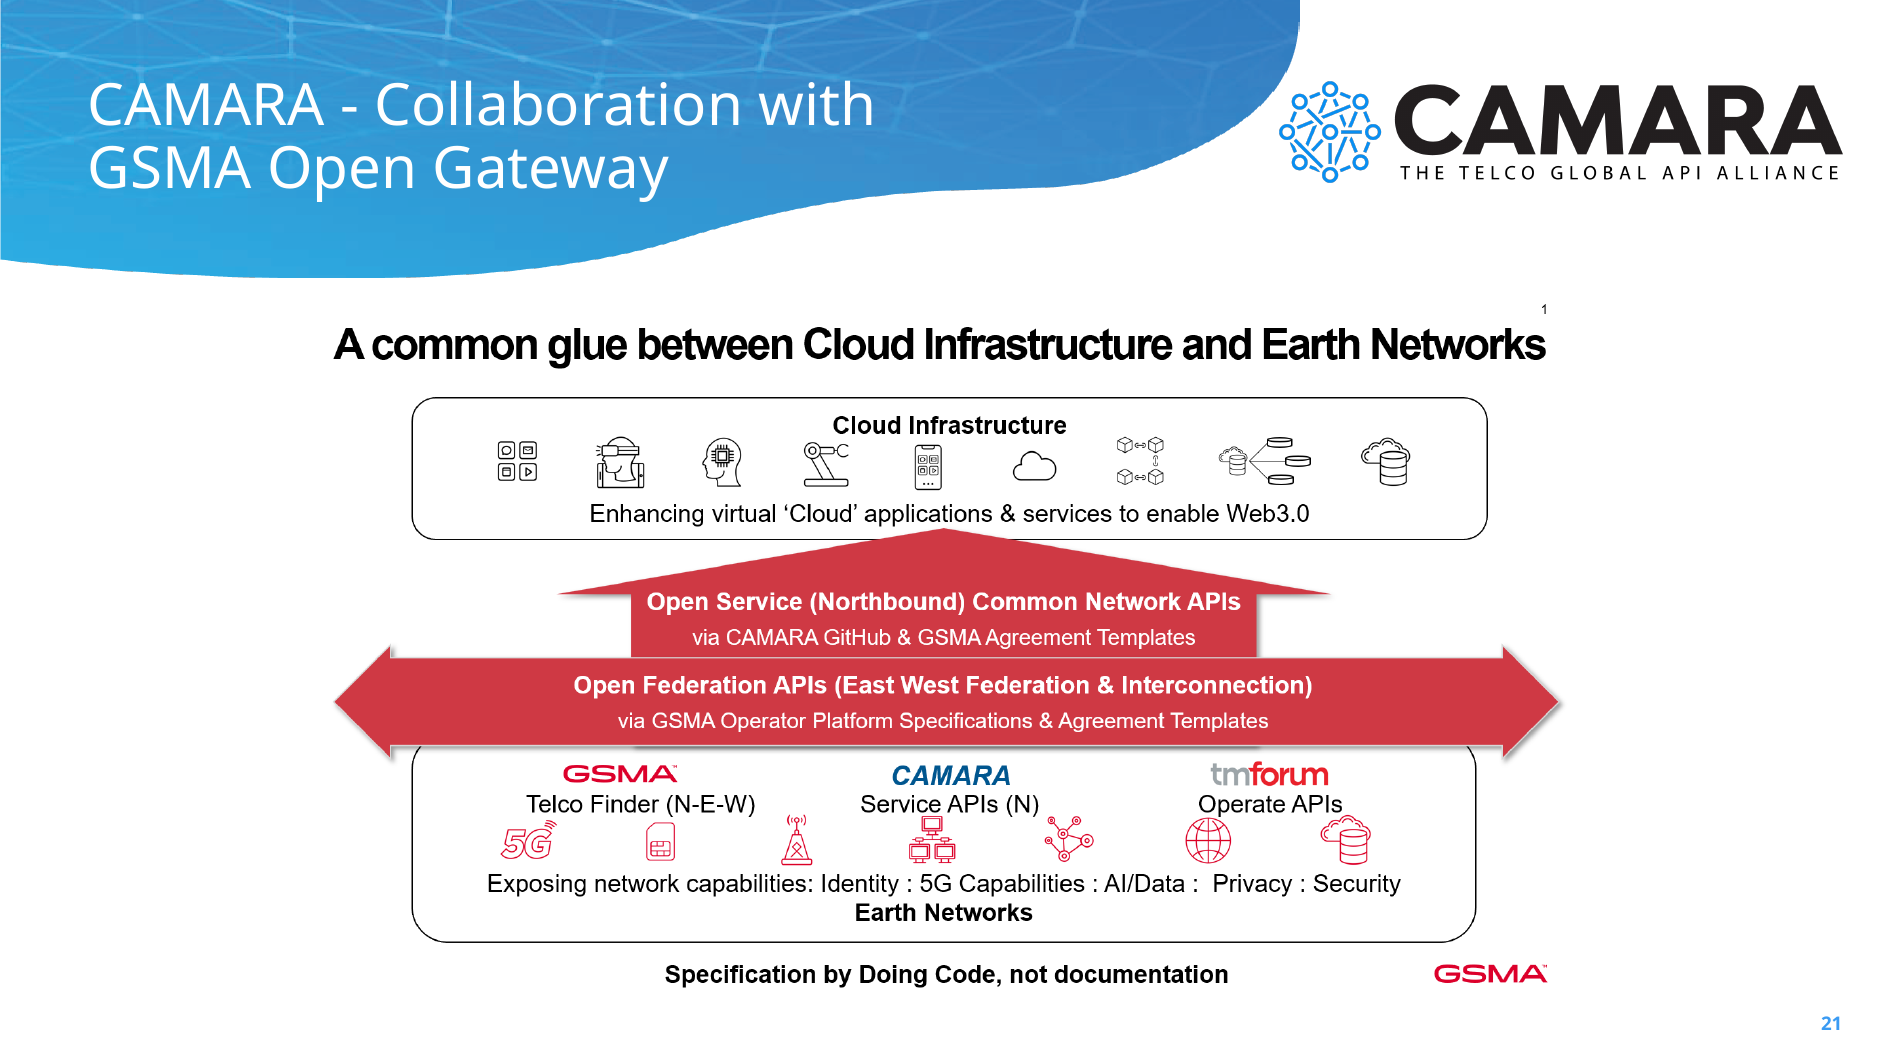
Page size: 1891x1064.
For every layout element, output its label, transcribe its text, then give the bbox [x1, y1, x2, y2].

title CAMARA - Collaboration with GSMA Open Gateway [72, 67, 1869, 197]
picture [300, 284, 1590, 997]
picture [0, 0, 1300, 278]
